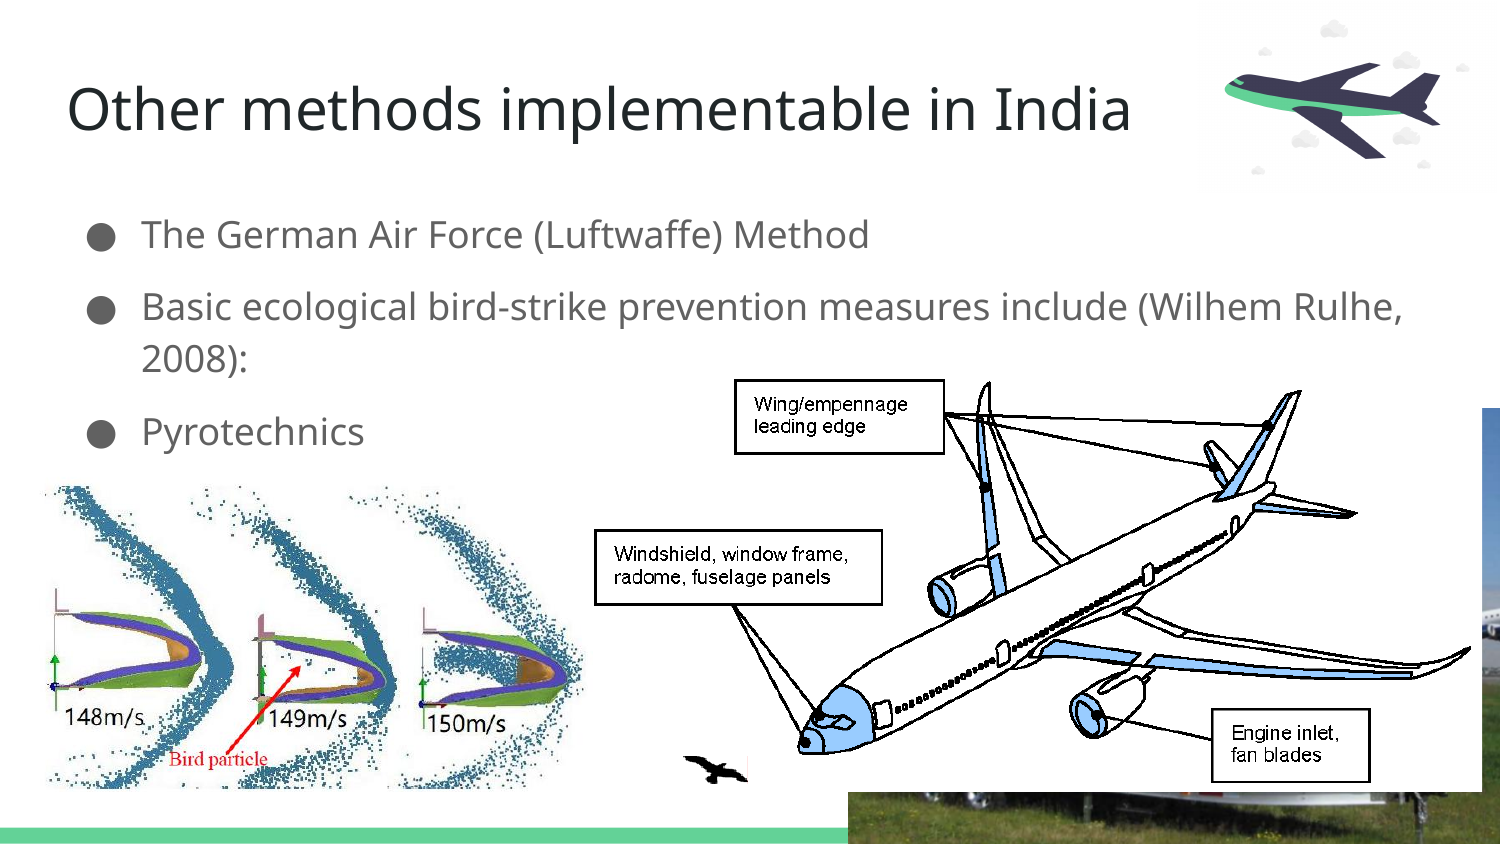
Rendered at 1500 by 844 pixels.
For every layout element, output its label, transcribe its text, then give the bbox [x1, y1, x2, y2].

title Other methods implementable in India [51, 57, 1191, 152]
picture [19, 377, 1500, 844]
picture [1197, 0, 1497, 193]
list The German Air Force (Luftwaffe) Method Basic ecological bird-strike prevention measures include (Wilhem Rulhe, 2008): Pyrotechnics [51, 189, 1449, 462]
